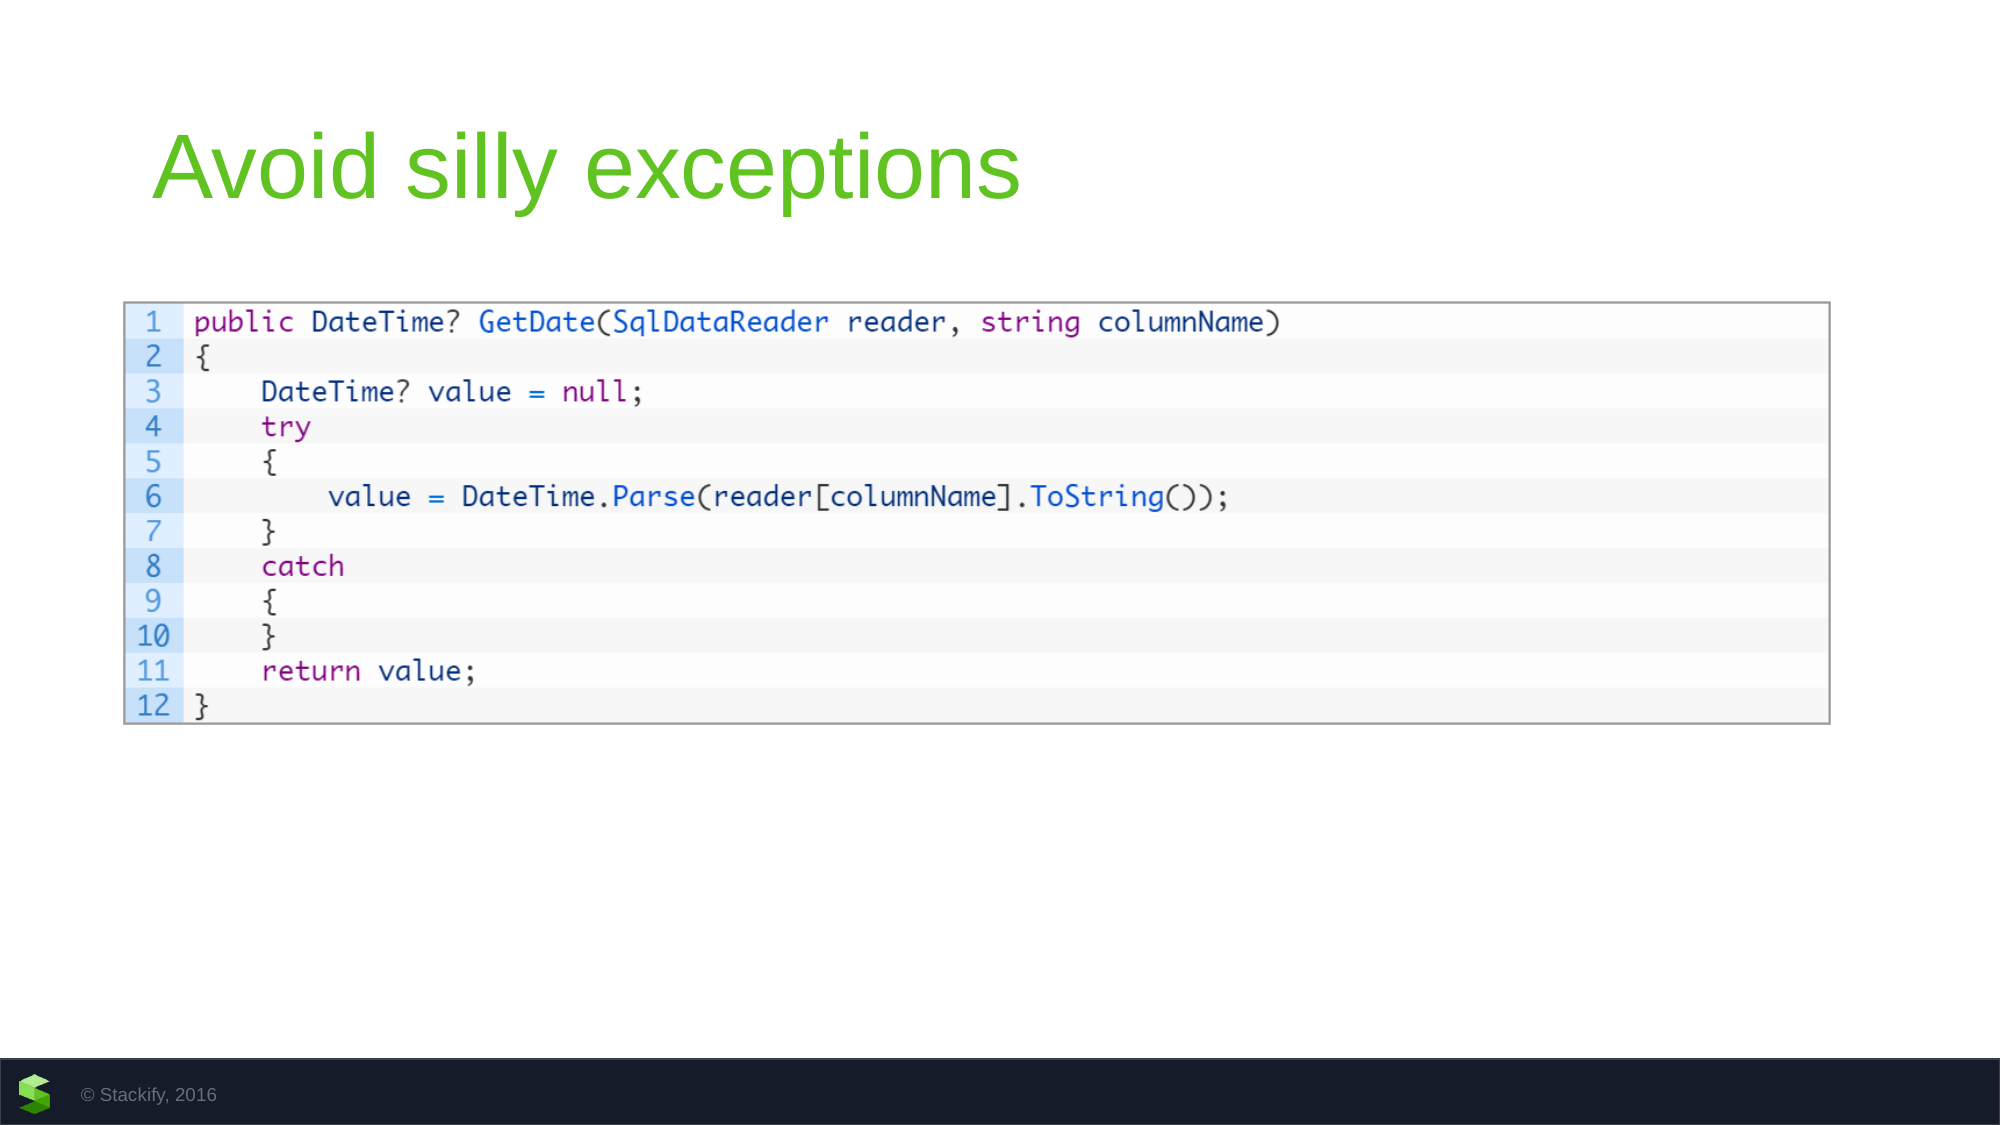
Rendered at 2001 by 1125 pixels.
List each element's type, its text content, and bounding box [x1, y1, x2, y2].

picture [107, 277, 1846, 747]
text_box [0, 1058, 2000, 1125]
text_box © Stackify, 2016 [66, 1075, 233, 1113]
picture [14, 1074, 54, 1114]
title Avoid silly exceptions [137, 59, 1863, 278]
